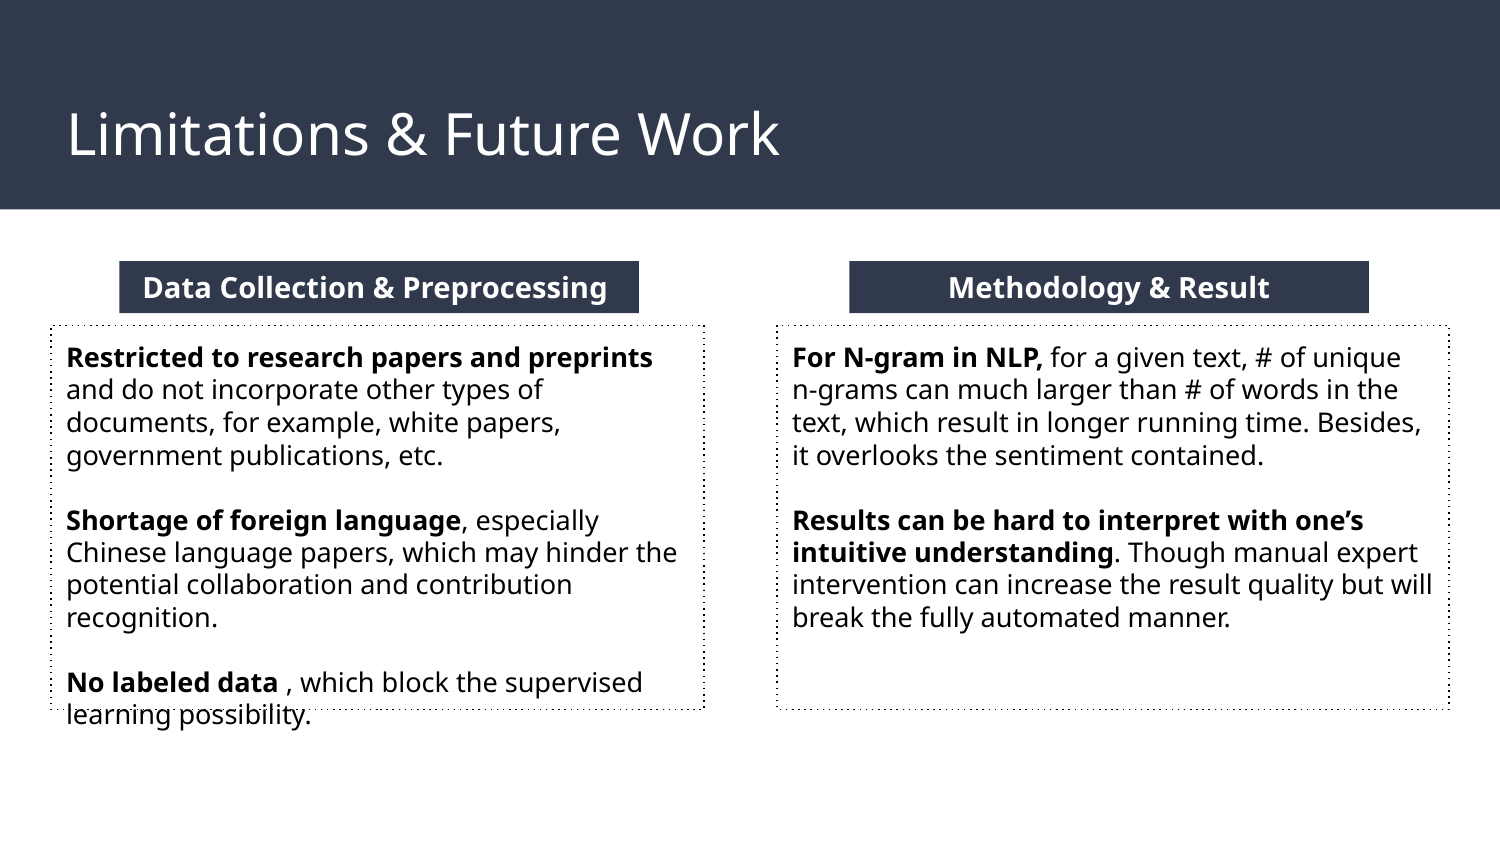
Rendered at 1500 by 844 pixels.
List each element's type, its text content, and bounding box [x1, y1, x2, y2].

title Limitations & Future Work [51, 82, 1449, 185]
text_box Restricted to research papers and preprints and do not incorporate other types of documents, for example, white papers, government publications, etc. Shortage of foreign language, especially Chinese language papers, which may hinder the potential collaboration and contribution recognition. No labeled data , which block the supervised learning possibility. [51, 325, 705, 710]
text_box Methodology & Result [849, 261, 1369, 314]
text_box Data Collection & Preprocessing [119, 261, 639, 314]
text_box For N-gram in NLP, for a given text, # of unique n-grams can much larger than # of words in the text, which result in longer running time. Besides, it overlooks the sentiment contained. Results can be hard to interpret with one’s intuitive understanding. Though manual expert intervention can increase the result quality but will break the fully automated manner. [776, 325, 1449, 710]
